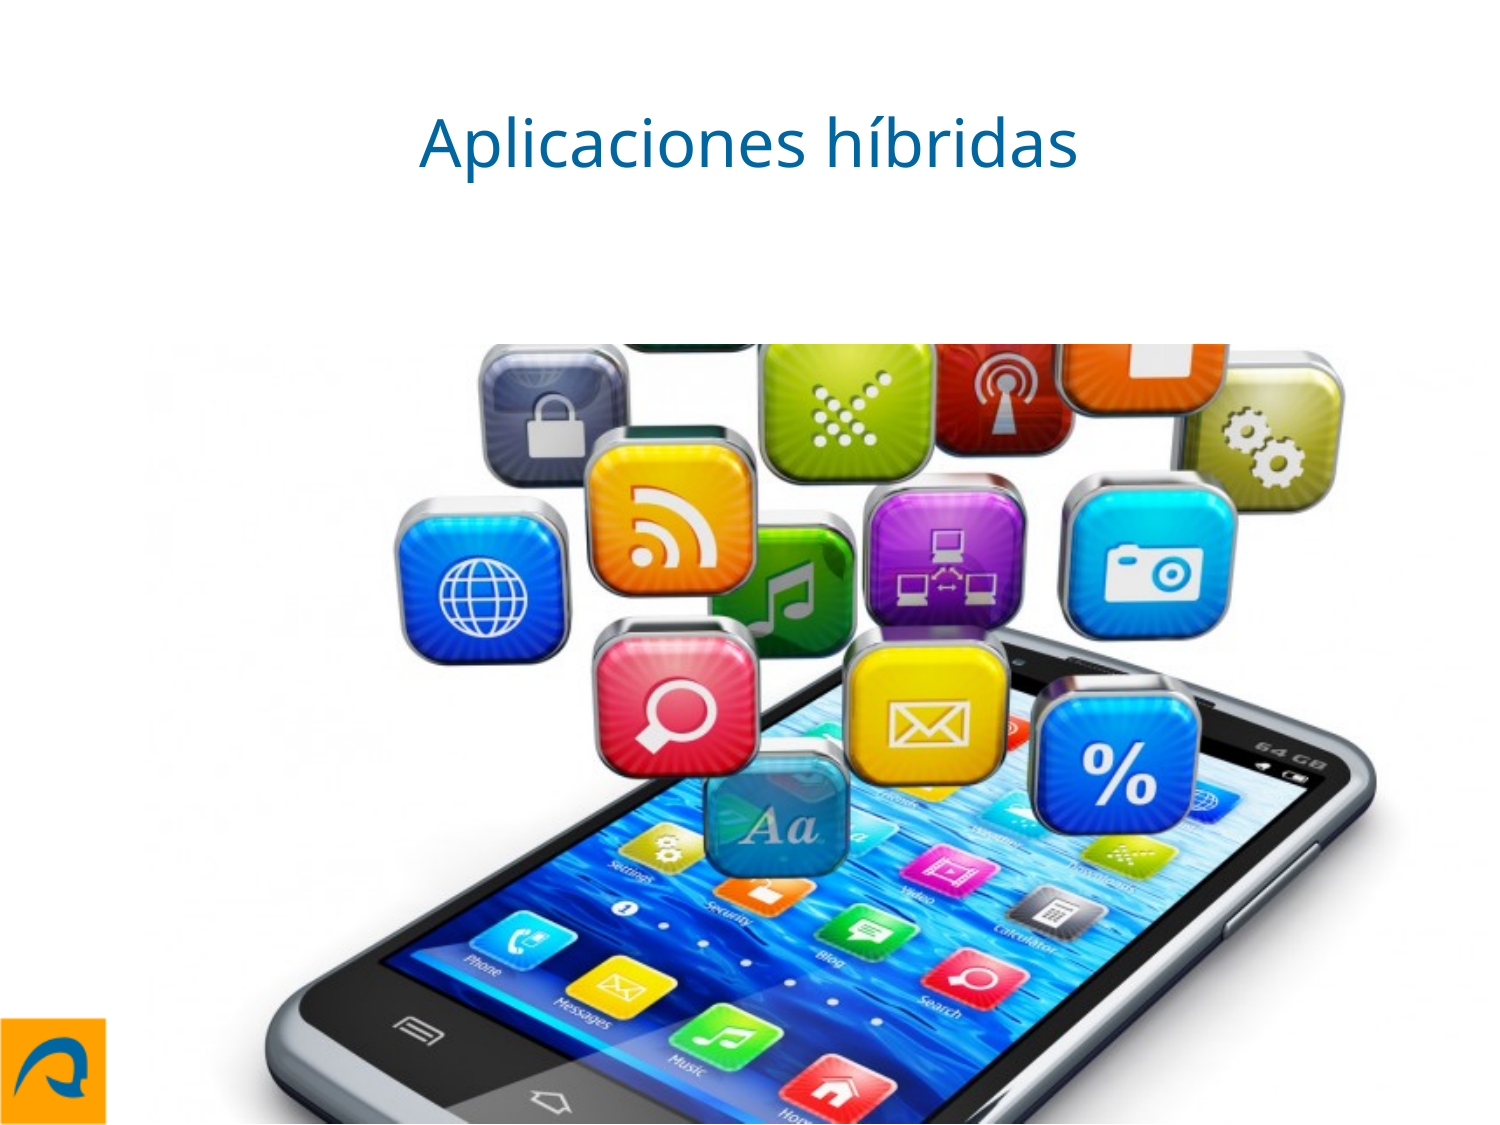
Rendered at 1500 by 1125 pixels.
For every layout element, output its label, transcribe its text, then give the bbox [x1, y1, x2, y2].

picture [0, 0, 1500, 1125]
title Aplicaciones híbridas [109, 28, 1391, 253]
text_box 1. Strive for Consistency [106, 1, 573, 274]
